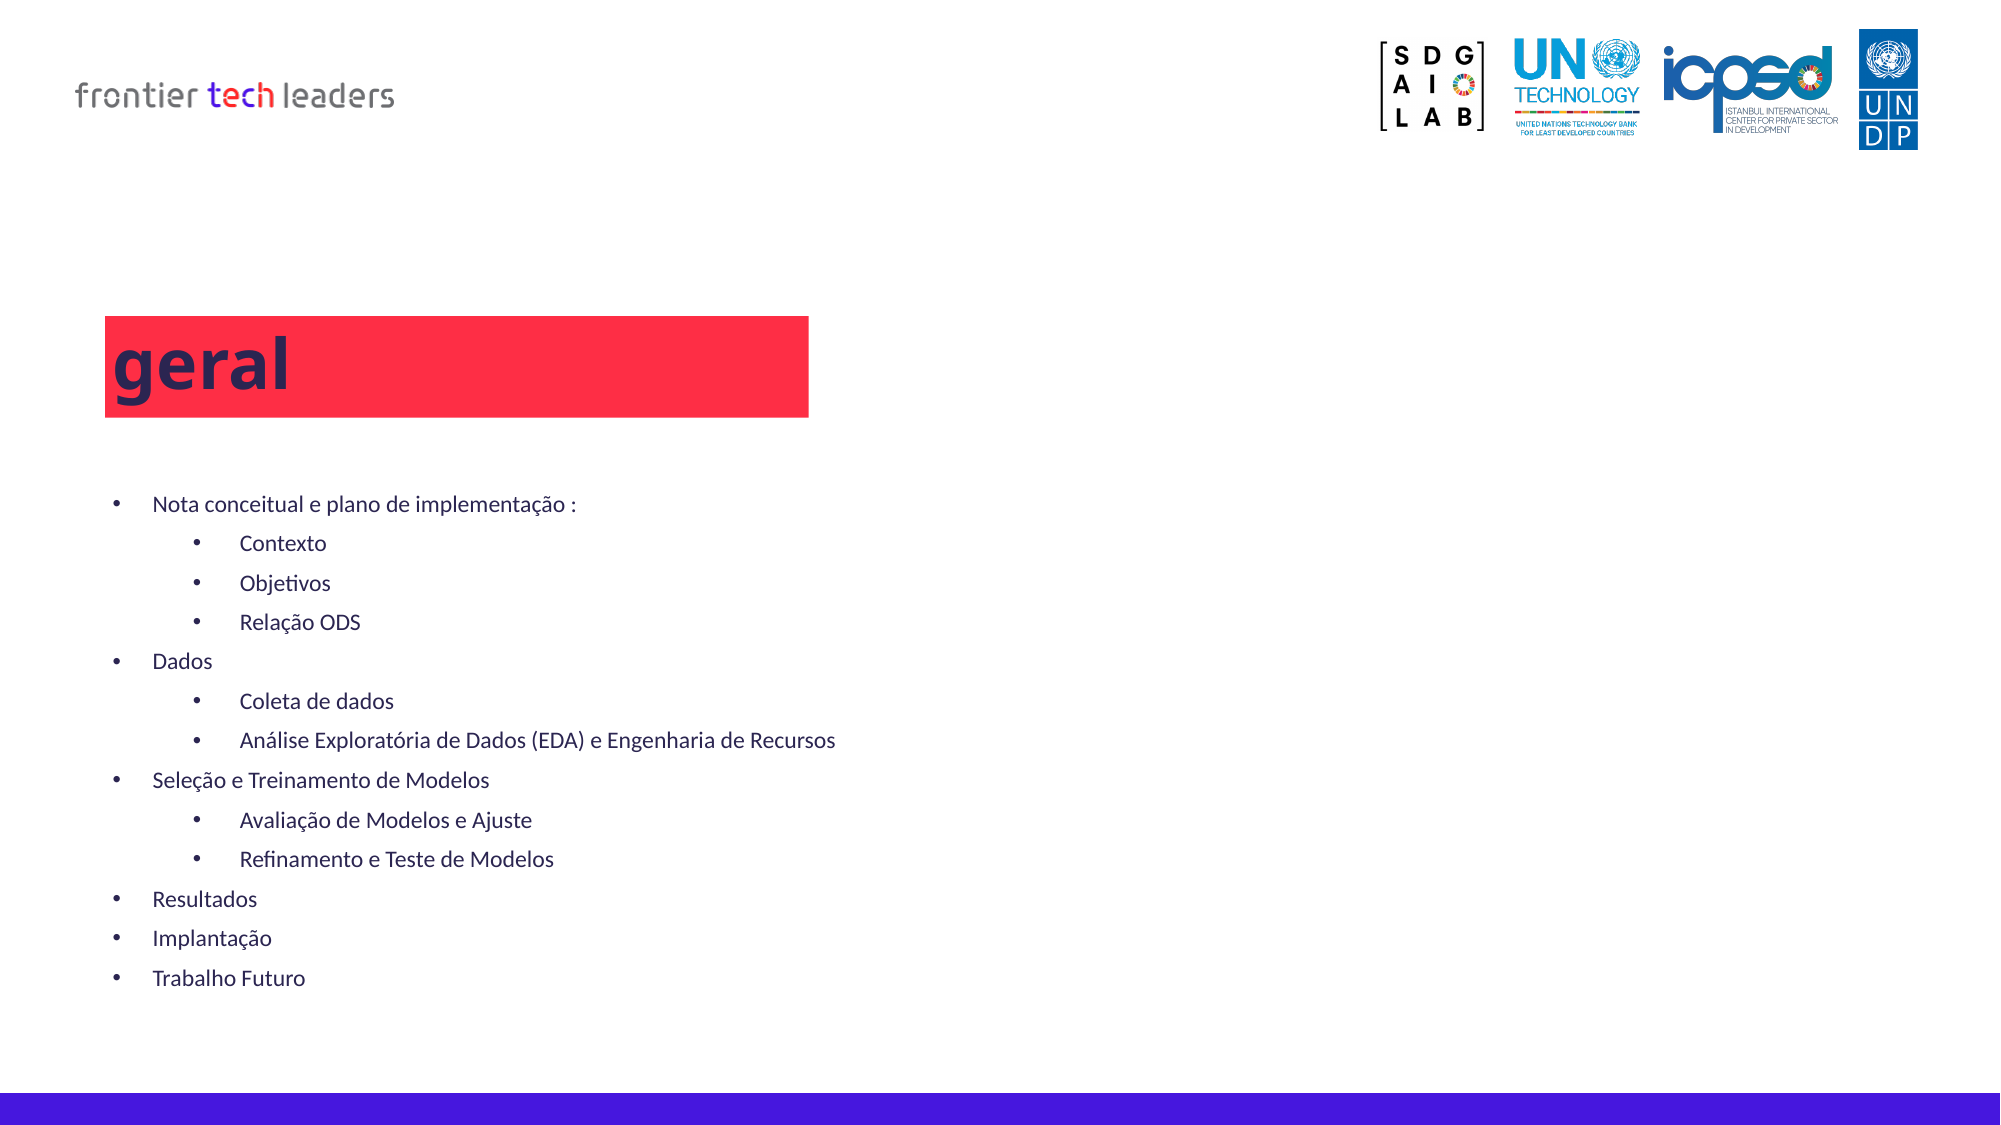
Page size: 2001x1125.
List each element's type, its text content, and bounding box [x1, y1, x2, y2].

picture [75, 82, 394, 108]
title geral [104, 294, 1378, 439]
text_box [1377, 29, 1918, 150]
text_box [0, 1093, 2000, 1125]
list Nota conceitual e plano de implementação : Contexto Objetivos Relação ODS Dados Coleta de dados Análise Exploratória de Dados (EDA) e Engenharia de Recursos Seleção e Treinamento de Modelos Avaliação de Modelos e Ajuste Refinamento e Teste de Modelos Resultados Implantação Trabalho Futuro [104, 483, 1420, 1006]
